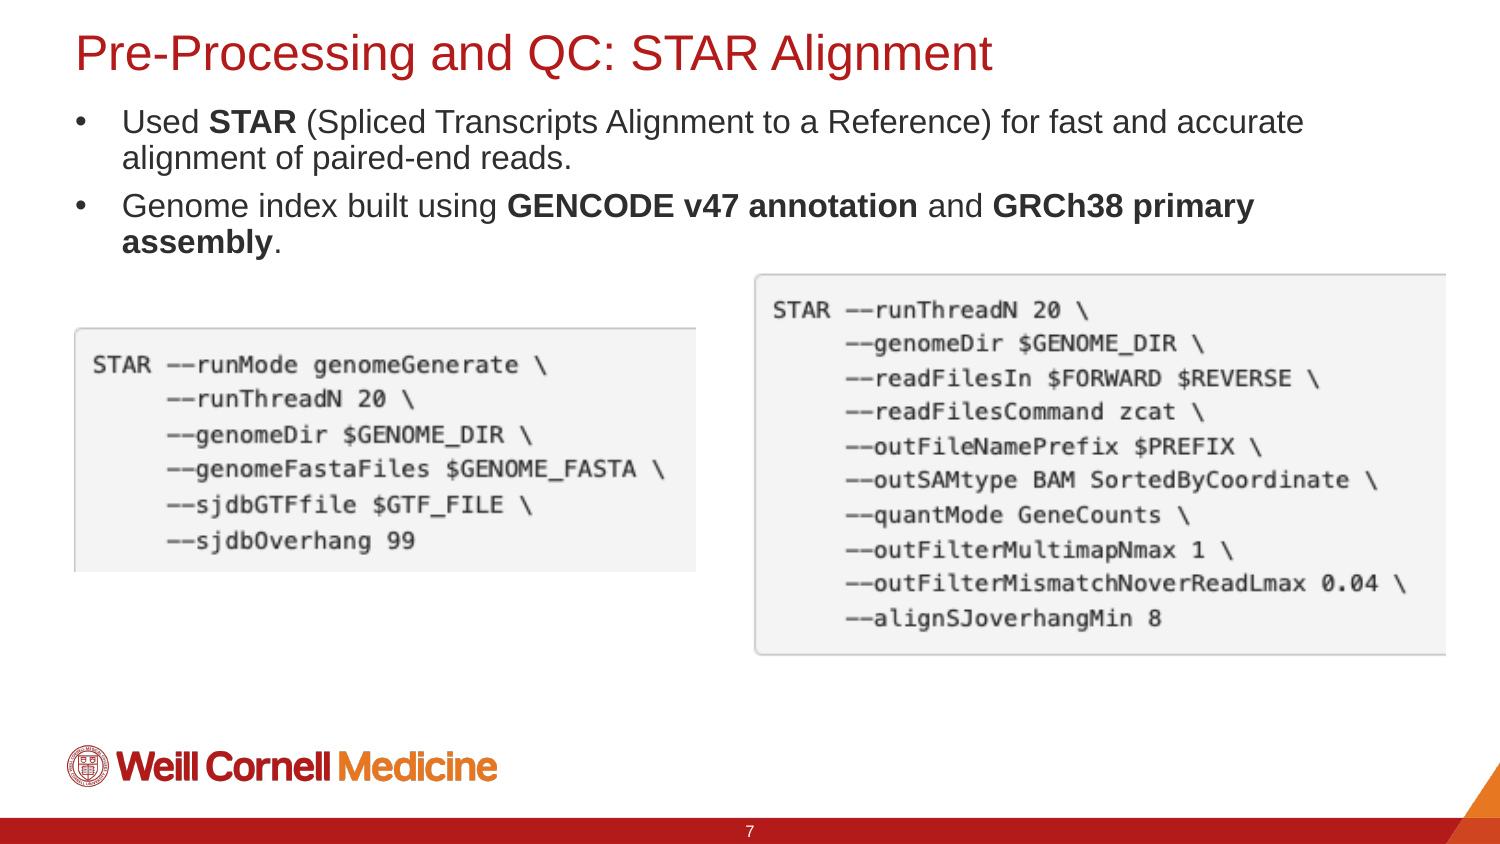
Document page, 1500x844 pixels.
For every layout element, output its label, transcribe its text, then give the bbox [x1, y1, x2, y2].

title Pre-Processing and QC: STAR Alignment [75, 20, 1424, 89]
list Used STAR (Spliced Transcripts Alignment to a Reference) for fast and accurate alignment of paired-end reads. Genome index built using GENCODE v47 annotation and GRCh38 primary assembly. [75, 97, 1426, 697]
picture [74, 326, 696, 572]
picture [0, 745, 1500, 844]
picture [748, 263, 1446, 658]
